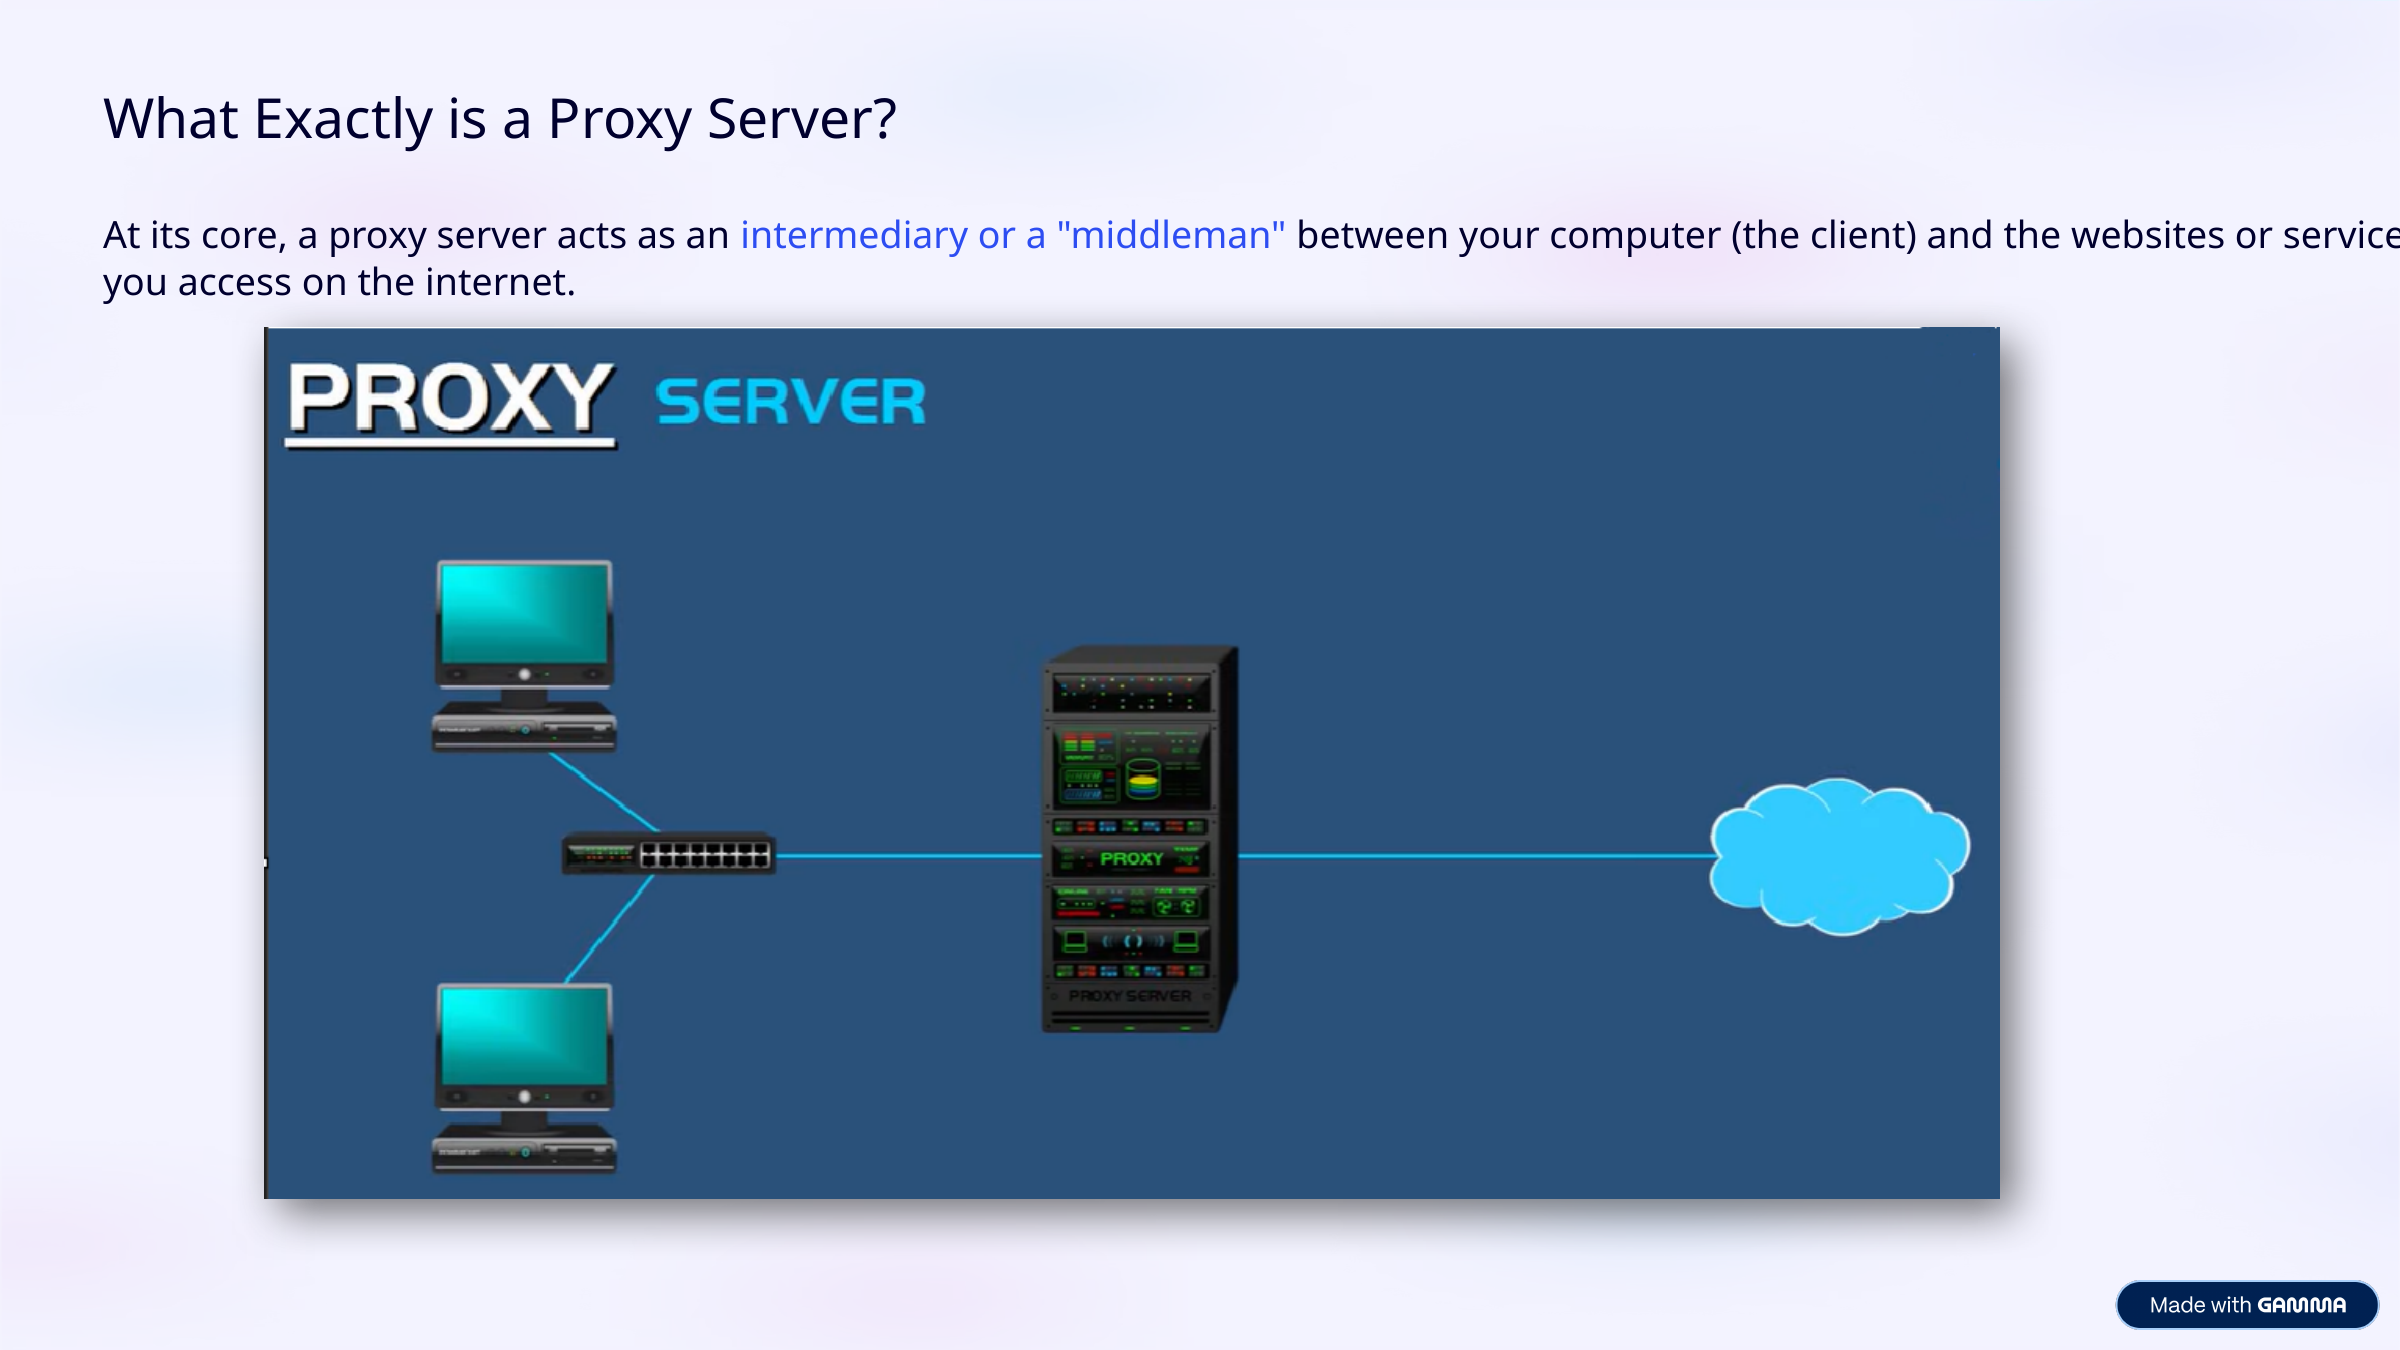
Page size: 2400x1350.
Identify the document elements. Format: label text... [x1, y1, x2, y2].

text_box What Exactly is a Proxy Server? [103, 81, 910, 151]
picture [264, 327, 2000, 1199]
picture [2106, 1271, 2389, 1339]
text_box At its core, a proxy server acts as an intermediary or a "middleman" between your computer (the client) and the websites or services you access on the internet. [103, 209, 2297, 322]
